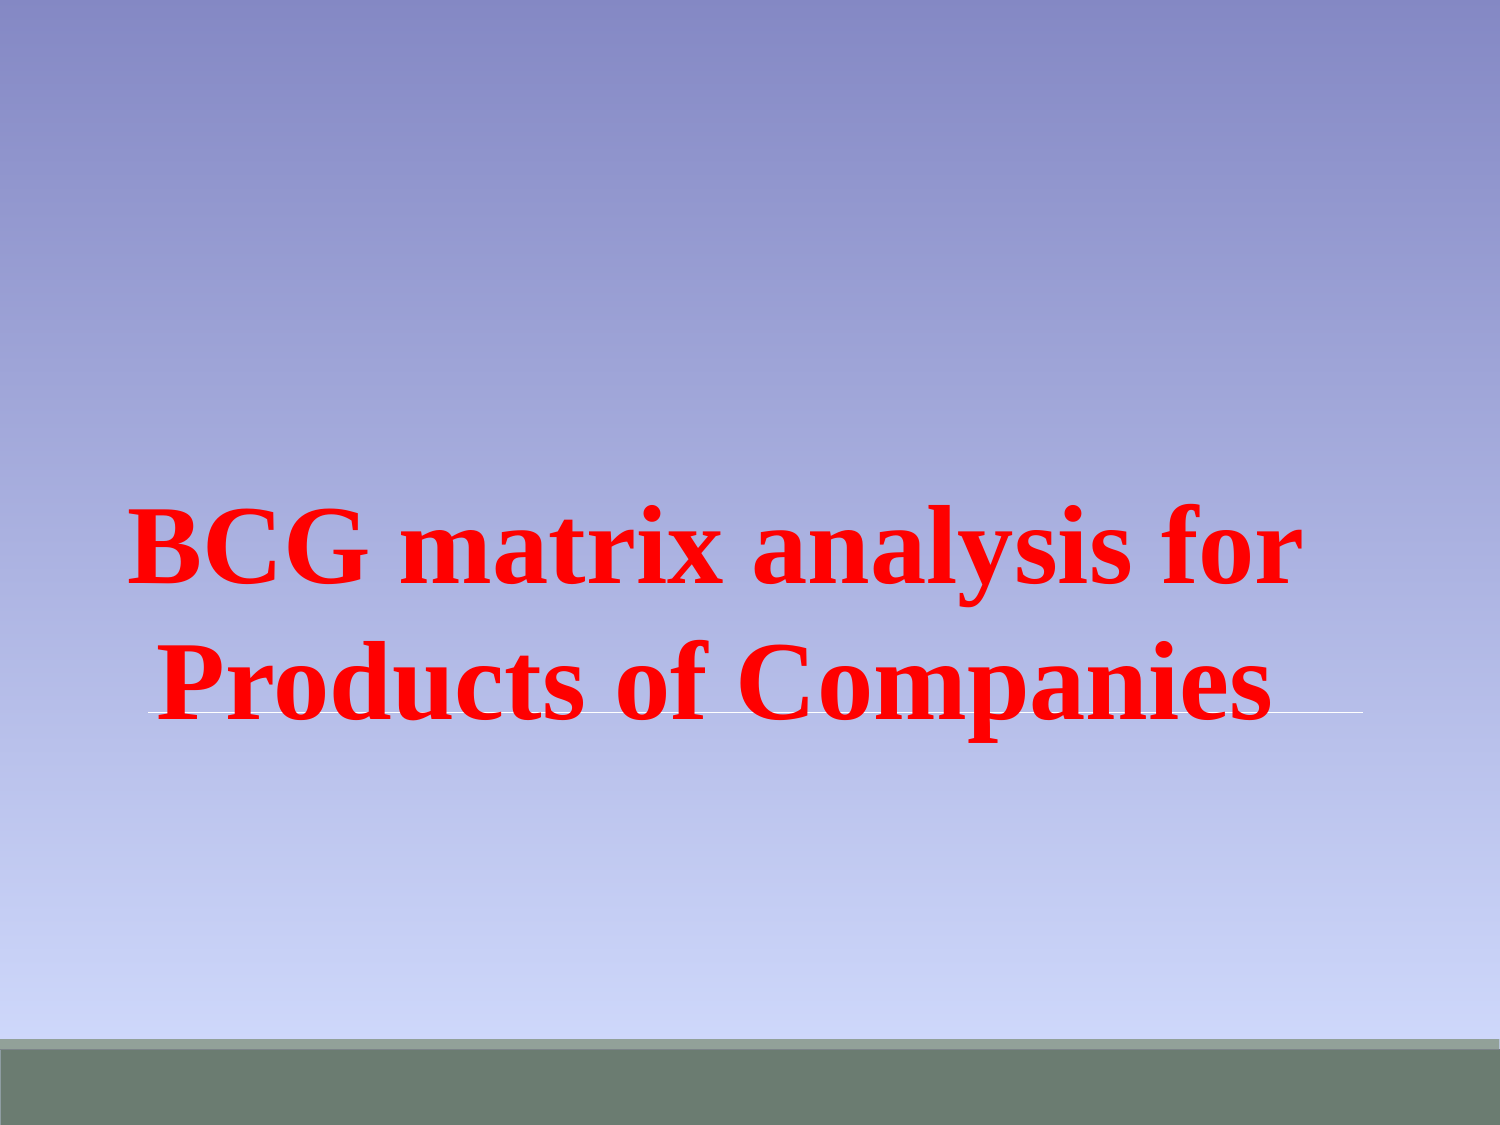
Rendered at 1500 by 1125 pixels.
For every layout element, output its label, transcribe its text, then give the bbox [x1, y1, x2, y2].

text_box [0, 1038, 1500, 1125]
title BCG matrix analysis for Products of Companies [113, 446, 1316, 743]
